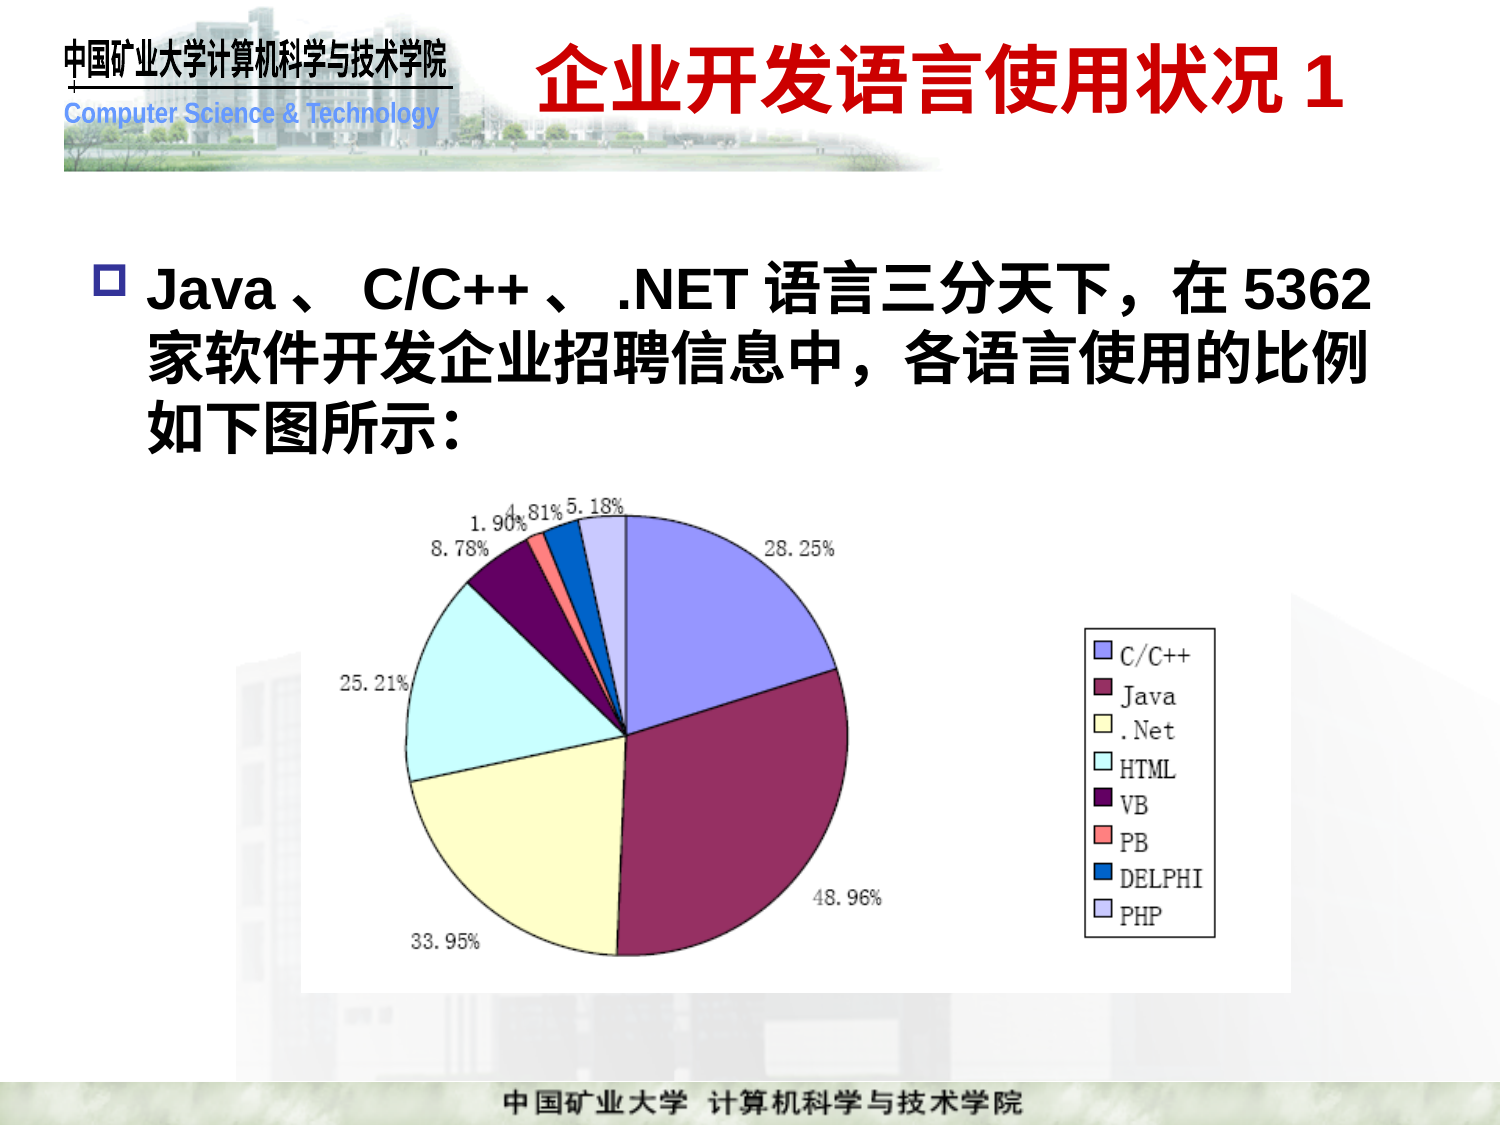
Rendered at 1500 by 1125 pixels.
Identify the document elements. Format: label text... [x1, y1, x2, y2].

picture [68, 51, 73, 59]
list Java、C/C++、.NET语言三分天下，在5362家软件开发企业招聘信息中，各语言使用的比例如下图所示： [74, 243, 1436, 987]
picture [64, 0, 954, 175]
title 企业开发语言使用状况1 [478, 14, 1402, 141]
picture [300, 467, 1291, 994]
picture [0, 1082, 1500, 1125]
